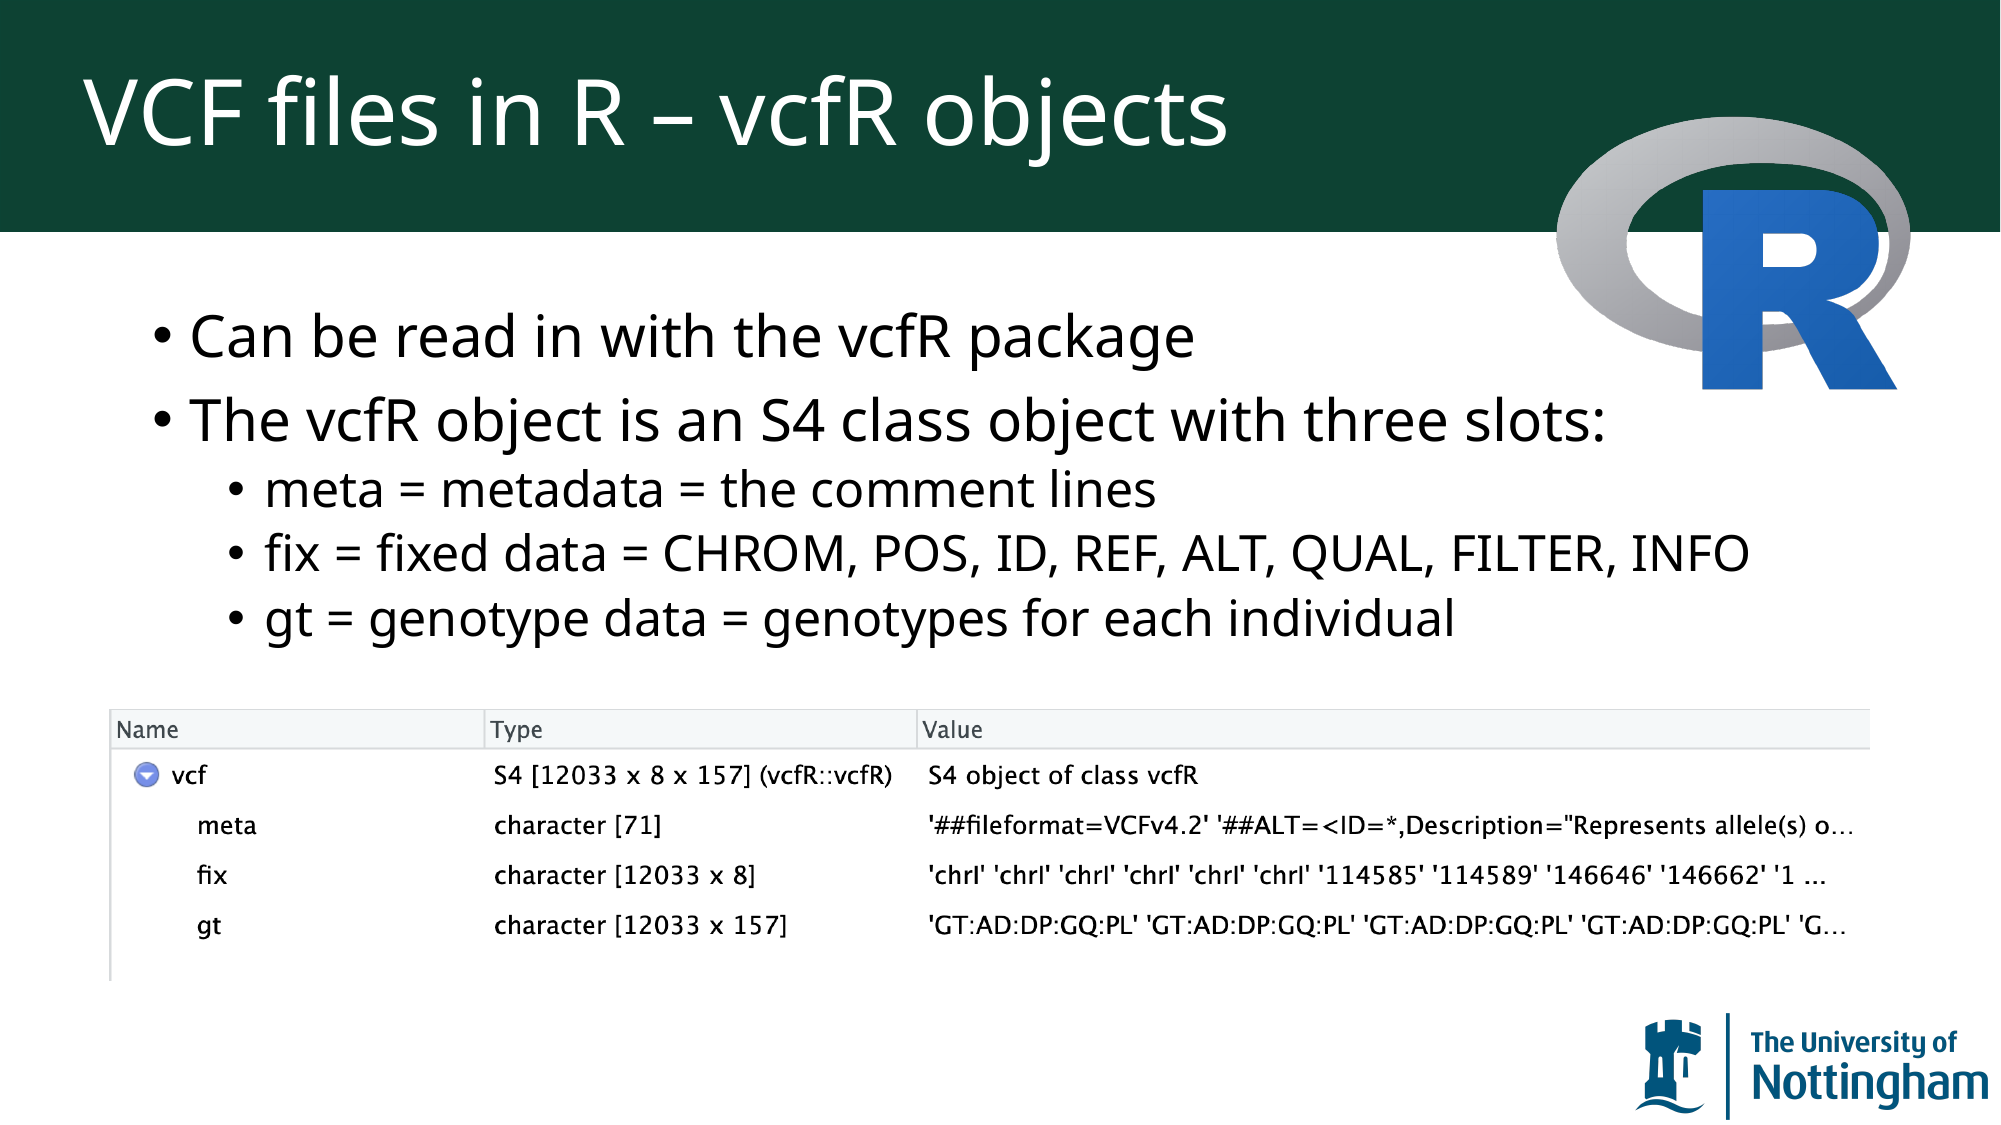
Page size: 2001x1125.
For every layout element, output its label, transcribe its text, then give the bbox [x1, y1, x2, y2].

title VCF files in R – vcfR objects [68, 0, 2000, 232]
picture [1730, 1013, 1988, 1120]
picture [1556, 232, 1911, 390]
picture [109, 709, 1870, 981]
picture [1635, 1013, 1725, 1120]
list Can be read in with the vcfR package The vcfR object is an S4 class object with three slots: meta = metadata = the comment lines fix = fixed data = CHROM, POS, ID, REF, ALT, QUAL, FILTER, INFO gt = genotype data = genotypes for each individual [137, 299, 1835, 709]
